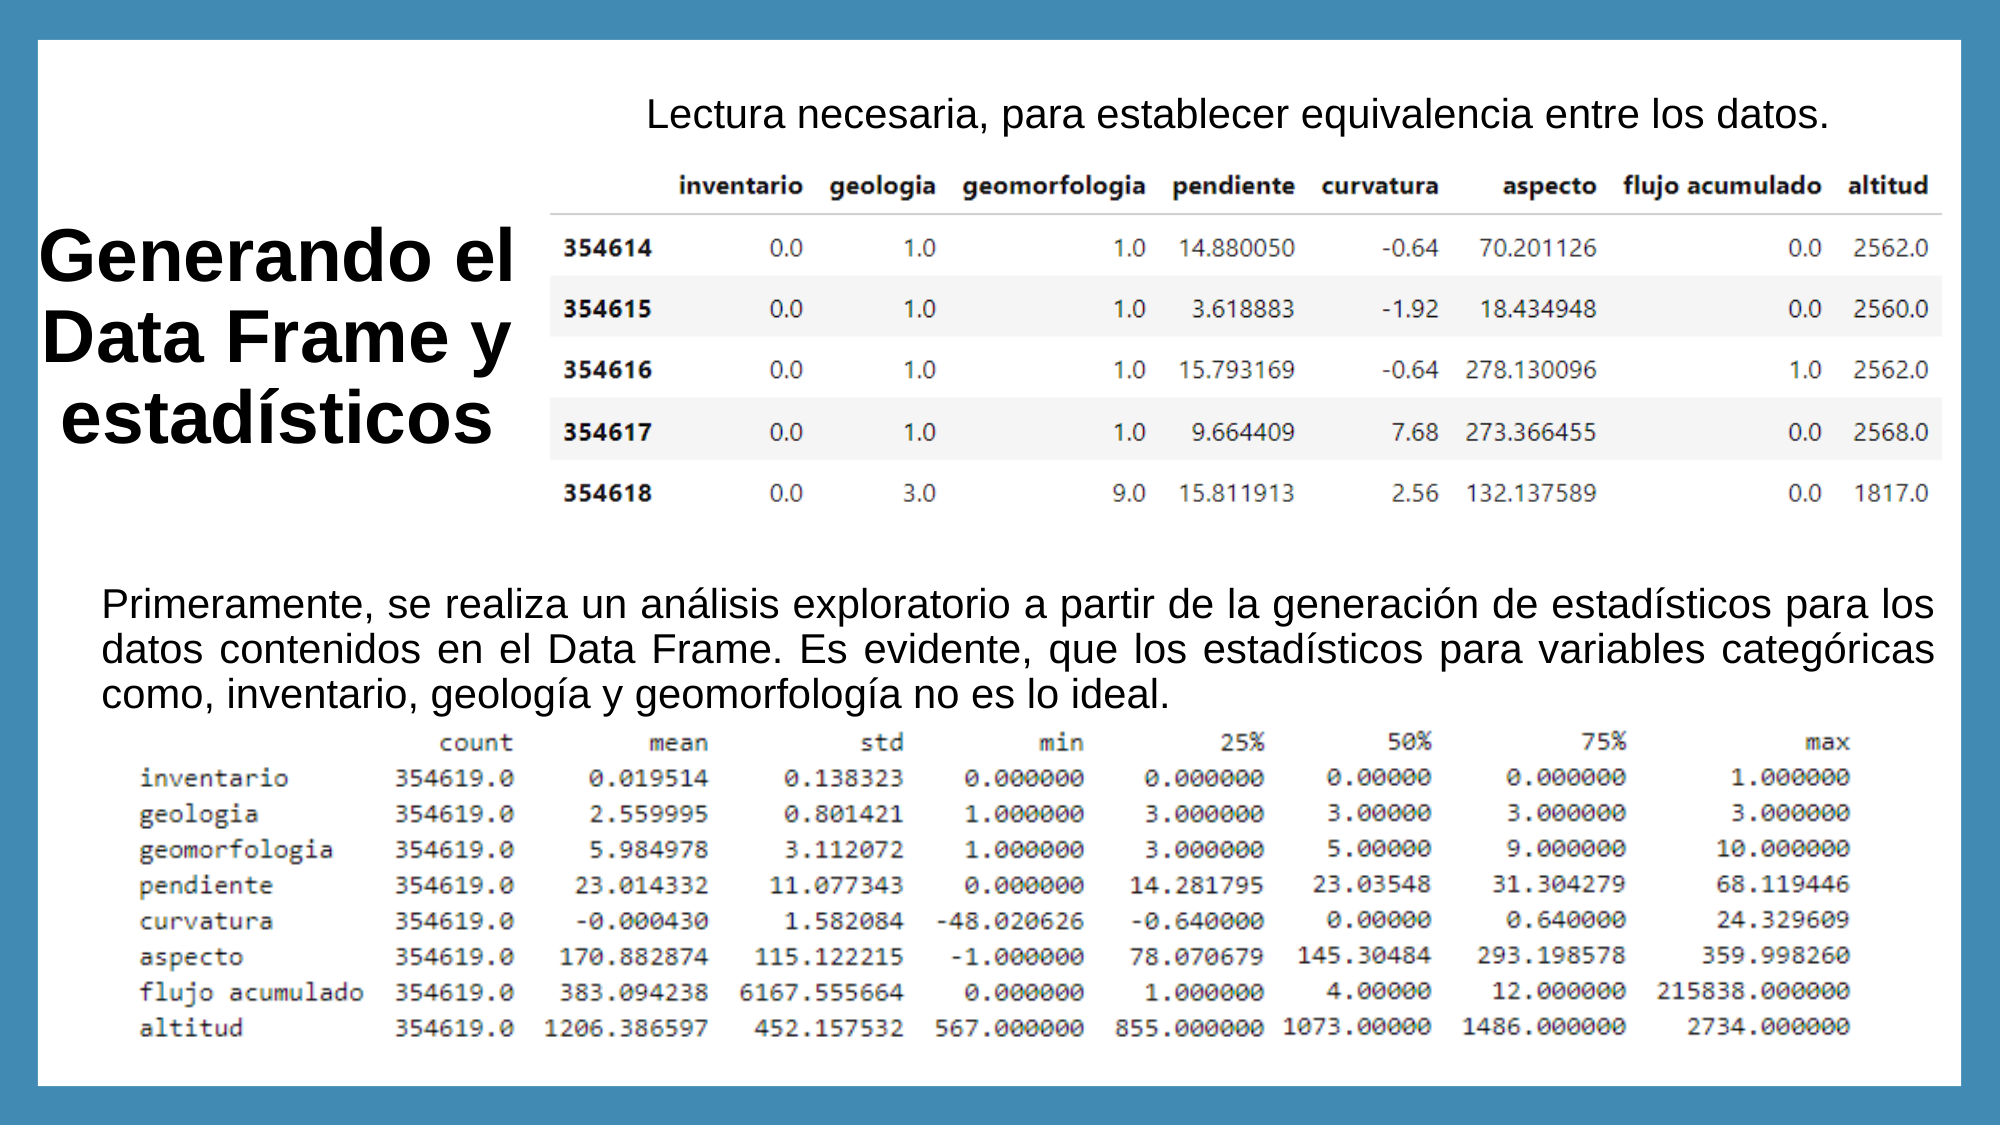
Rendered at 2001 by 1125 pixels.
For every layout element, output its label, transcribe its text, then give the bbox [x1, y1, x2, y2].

picture [548, 159, 1952, 518]
text_box Primeramente, se realiza un análisis exploratorio a partir de la generación de estadísticos para los datos contenidos en el Data Frame. Es evidente, que los estadísticos para variables categóricas como, inventario, geología y geomorfología no es lo ideal. [79, 574, 1952, 748]
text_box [121, 723, 1878, 1059]
text_box Generando el Data Frame y estadísticos [0, 257, 542, 419]
text_box Lectura necesaria, para establecer equivalencia entre los datos. [517, 85, 1952, 257]
